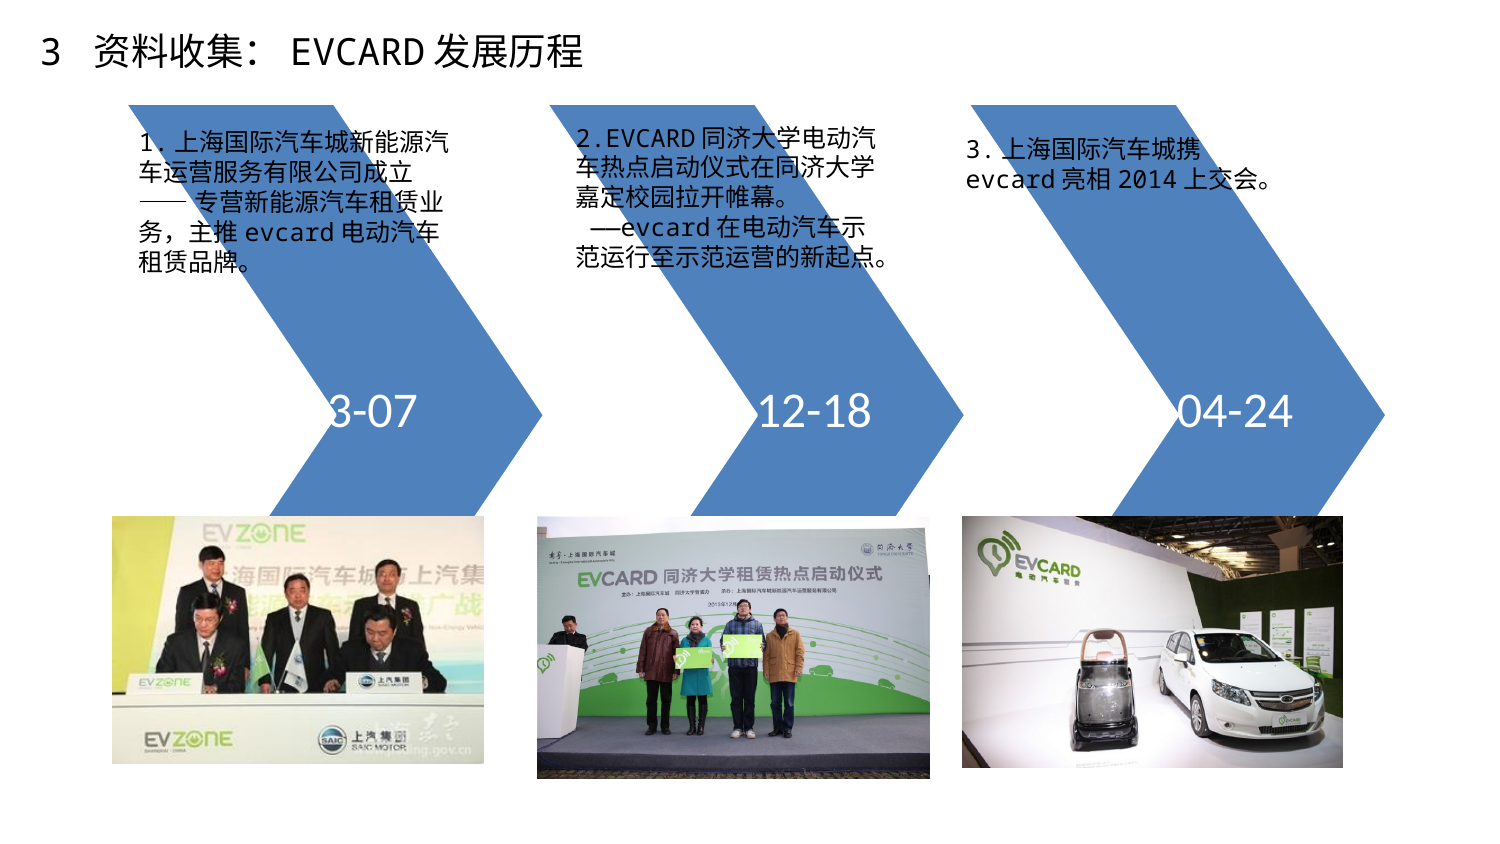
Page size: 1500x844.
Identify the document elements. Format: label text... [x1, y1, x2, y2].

text_box 3 资料收集：EVCARD发展历程 [24, 20, 599, 80]
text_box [123, 102, 1388, 728]
picture [962, 516, 1343, 768]
picture [111, 516, 484, 764]
picture [537, 516, 931, 779]
